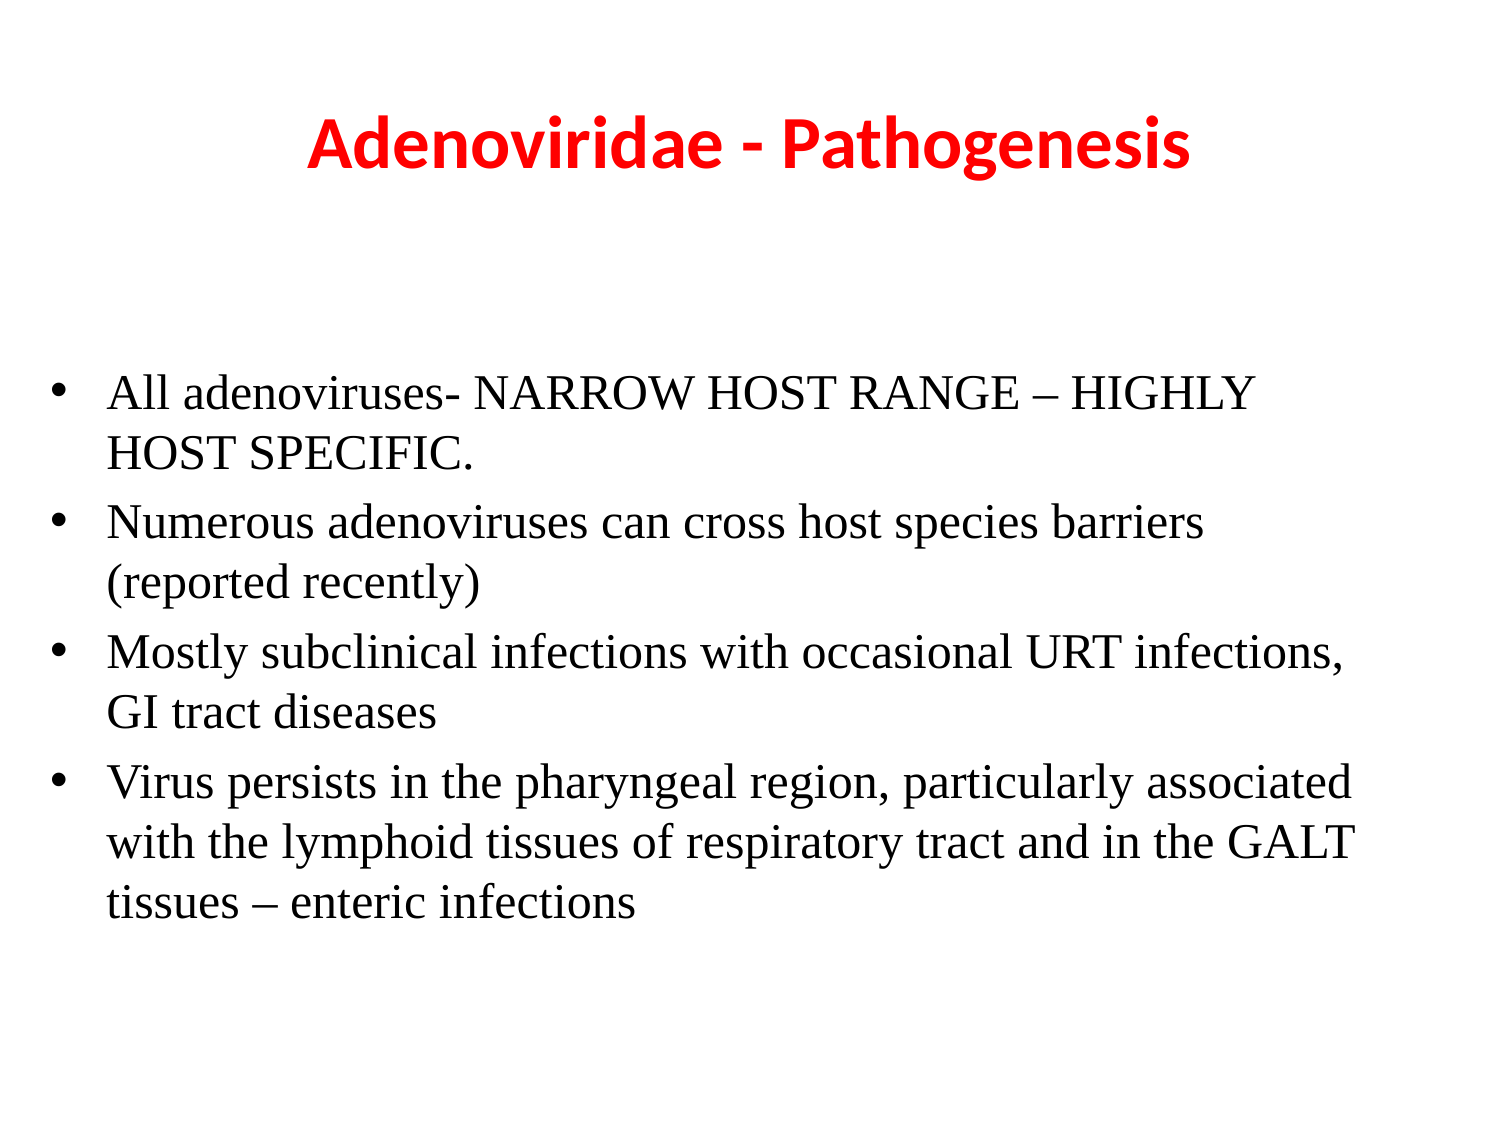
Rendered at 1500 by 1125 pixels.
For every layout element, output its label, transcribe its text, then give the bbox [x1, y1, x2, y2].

list All adenoviruses- NARROW HOST RANGE – HIGHLY HOST SPECIFIC. Numerous adenoviruses can cross host species barriers (reported recently) Mostly subclinical infections with occasional URT infections, GI tract diseases Virus persists in the pharyngeal region, particularly associated with the lymphoid tissues of respiratory tract and in the GALT tissues – enteric infections [35, 351, 1386, 1094]
title Adenoviridae - Pathogenesis [75, 45, 1425, 233]
